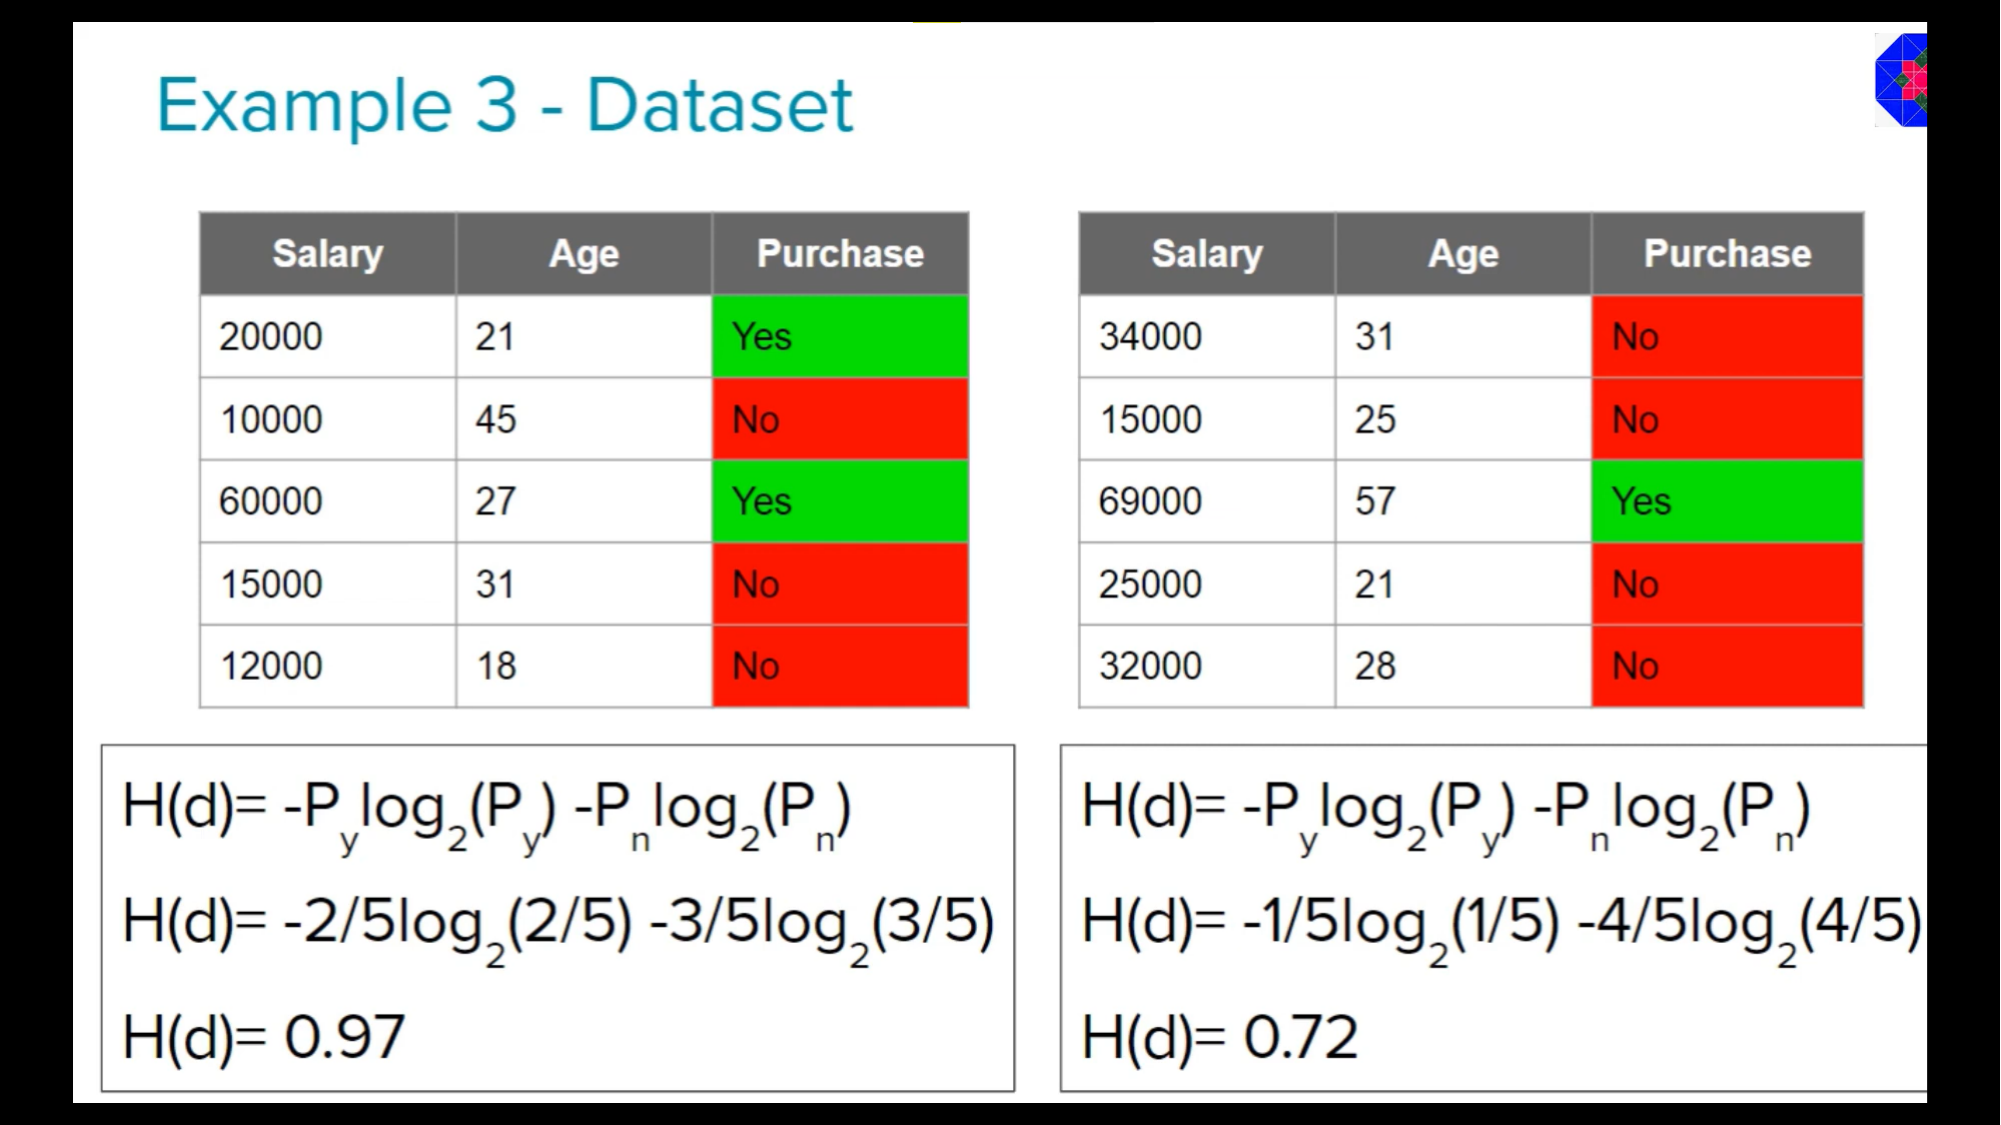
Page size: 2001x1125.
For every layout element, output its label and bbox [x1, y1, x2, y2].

picture [72, 22, 1928, 1103]
